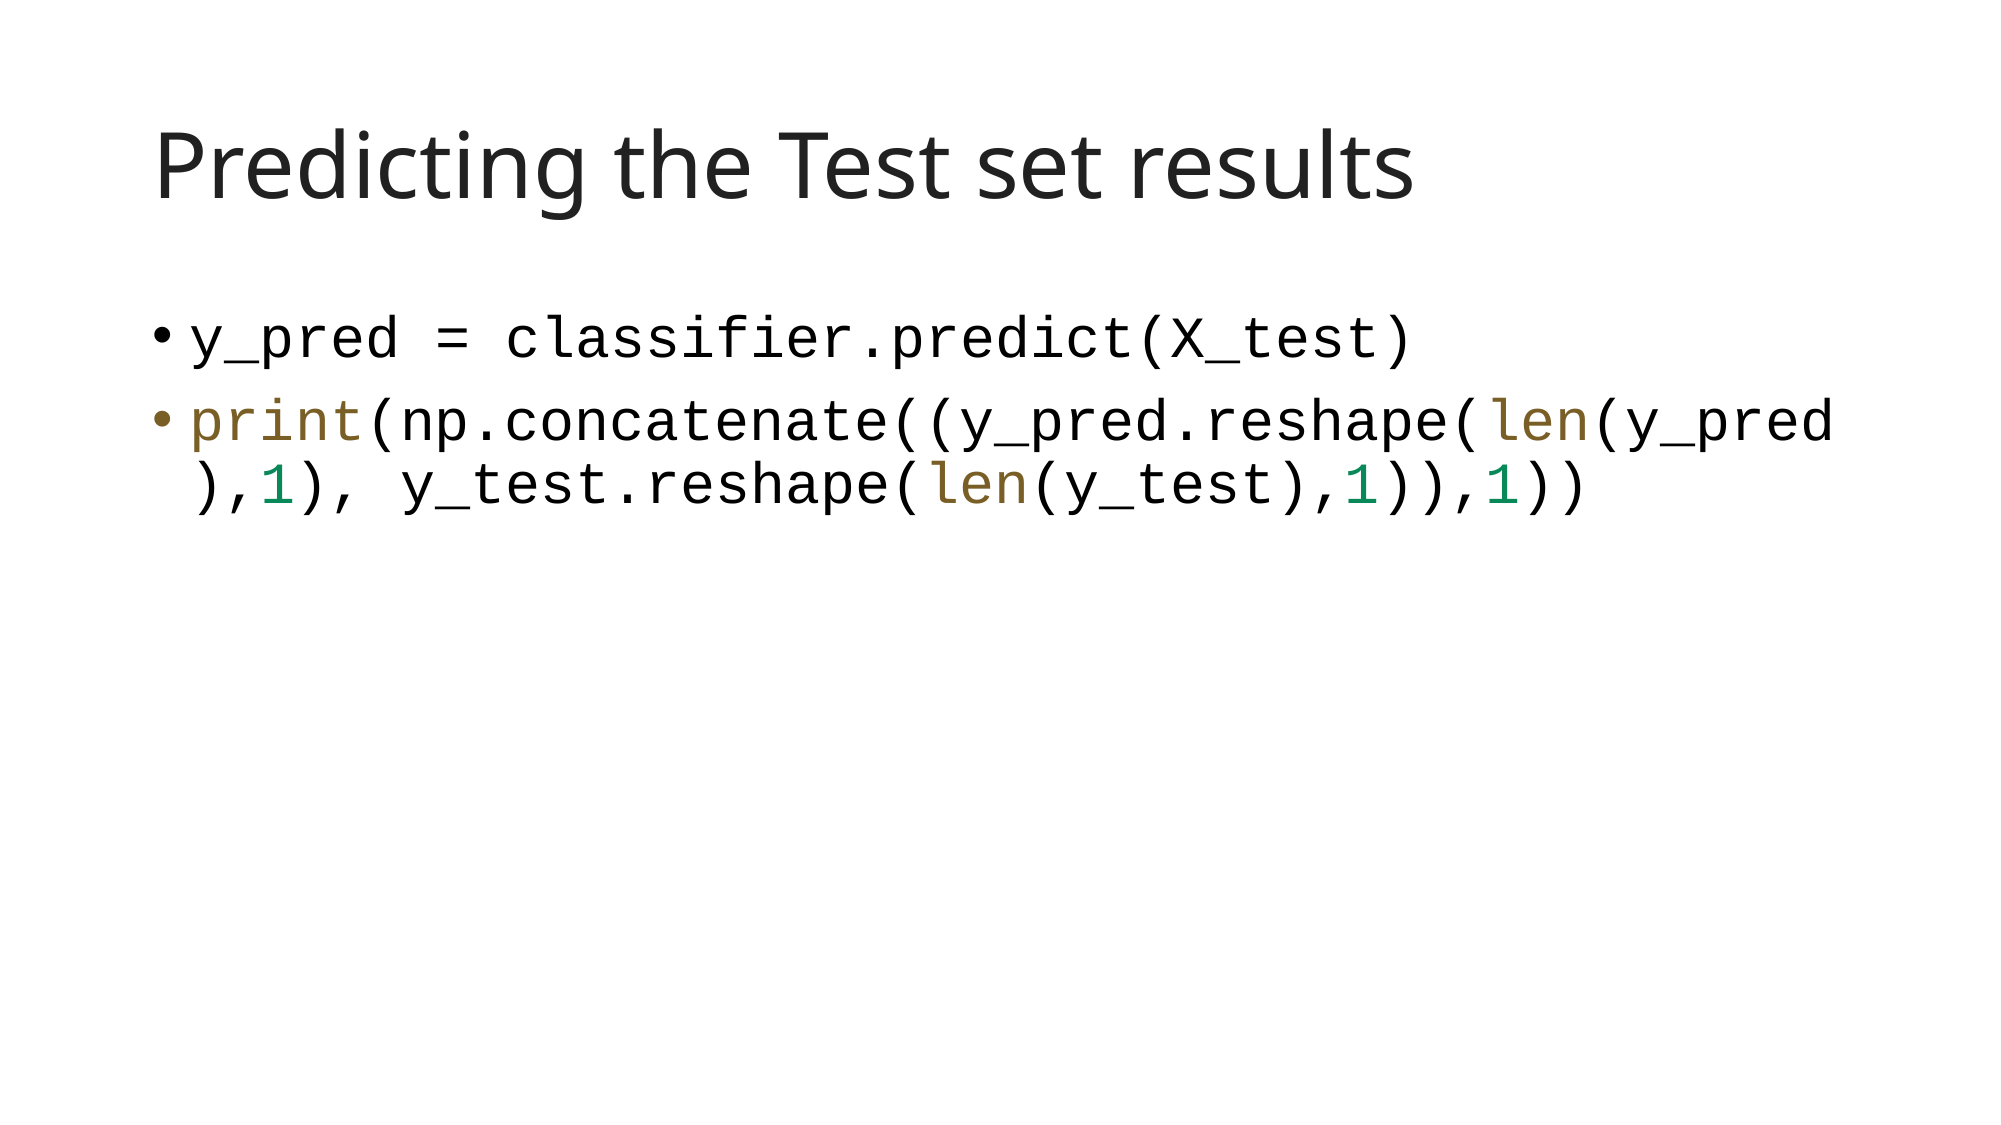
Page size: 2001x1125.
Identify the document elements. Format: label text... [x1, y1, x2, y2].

title Predicting the Test set results [137, 59, 1863, 278]
list y_pred = classifier.predict(X_test) print(np.concatenate((y_pred.reshape(len(y_pred),1), y_test.reshape(len(y_test),1)),1)) [137, 299, 1863, 1014]
